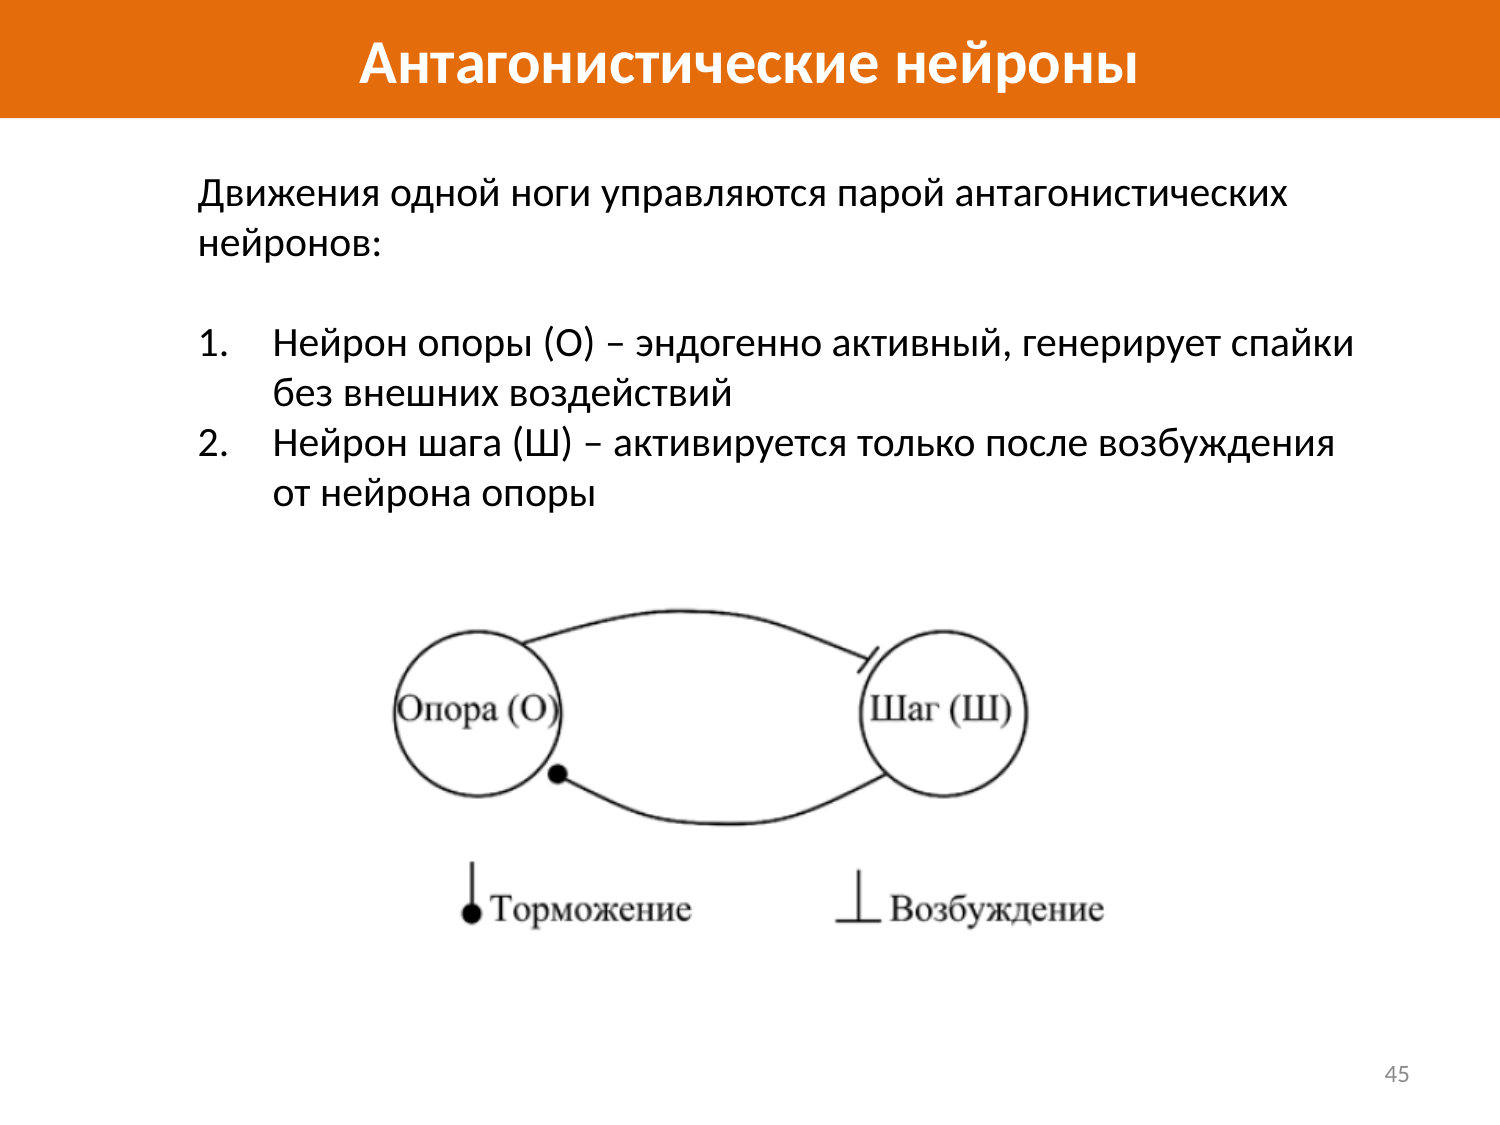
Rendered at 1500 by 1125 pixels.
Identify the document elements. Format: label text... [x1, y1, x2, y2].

picture [371, 598, 1129, 937]
slide_number 45 [1074, 1042, 1425, 1103]
title Антагонистические нейроны [0, 0, 1500, 119]
text_box Движения одной ноги управляются парой антагонистических нейронов: Нейрон опоры (О) – эндогенно активный, генерирует спайки без внешних воздействий Нейрон шага (Ш) – активируется только после возбуждения от нейрона опоры [182, 157, 1399, 523]
